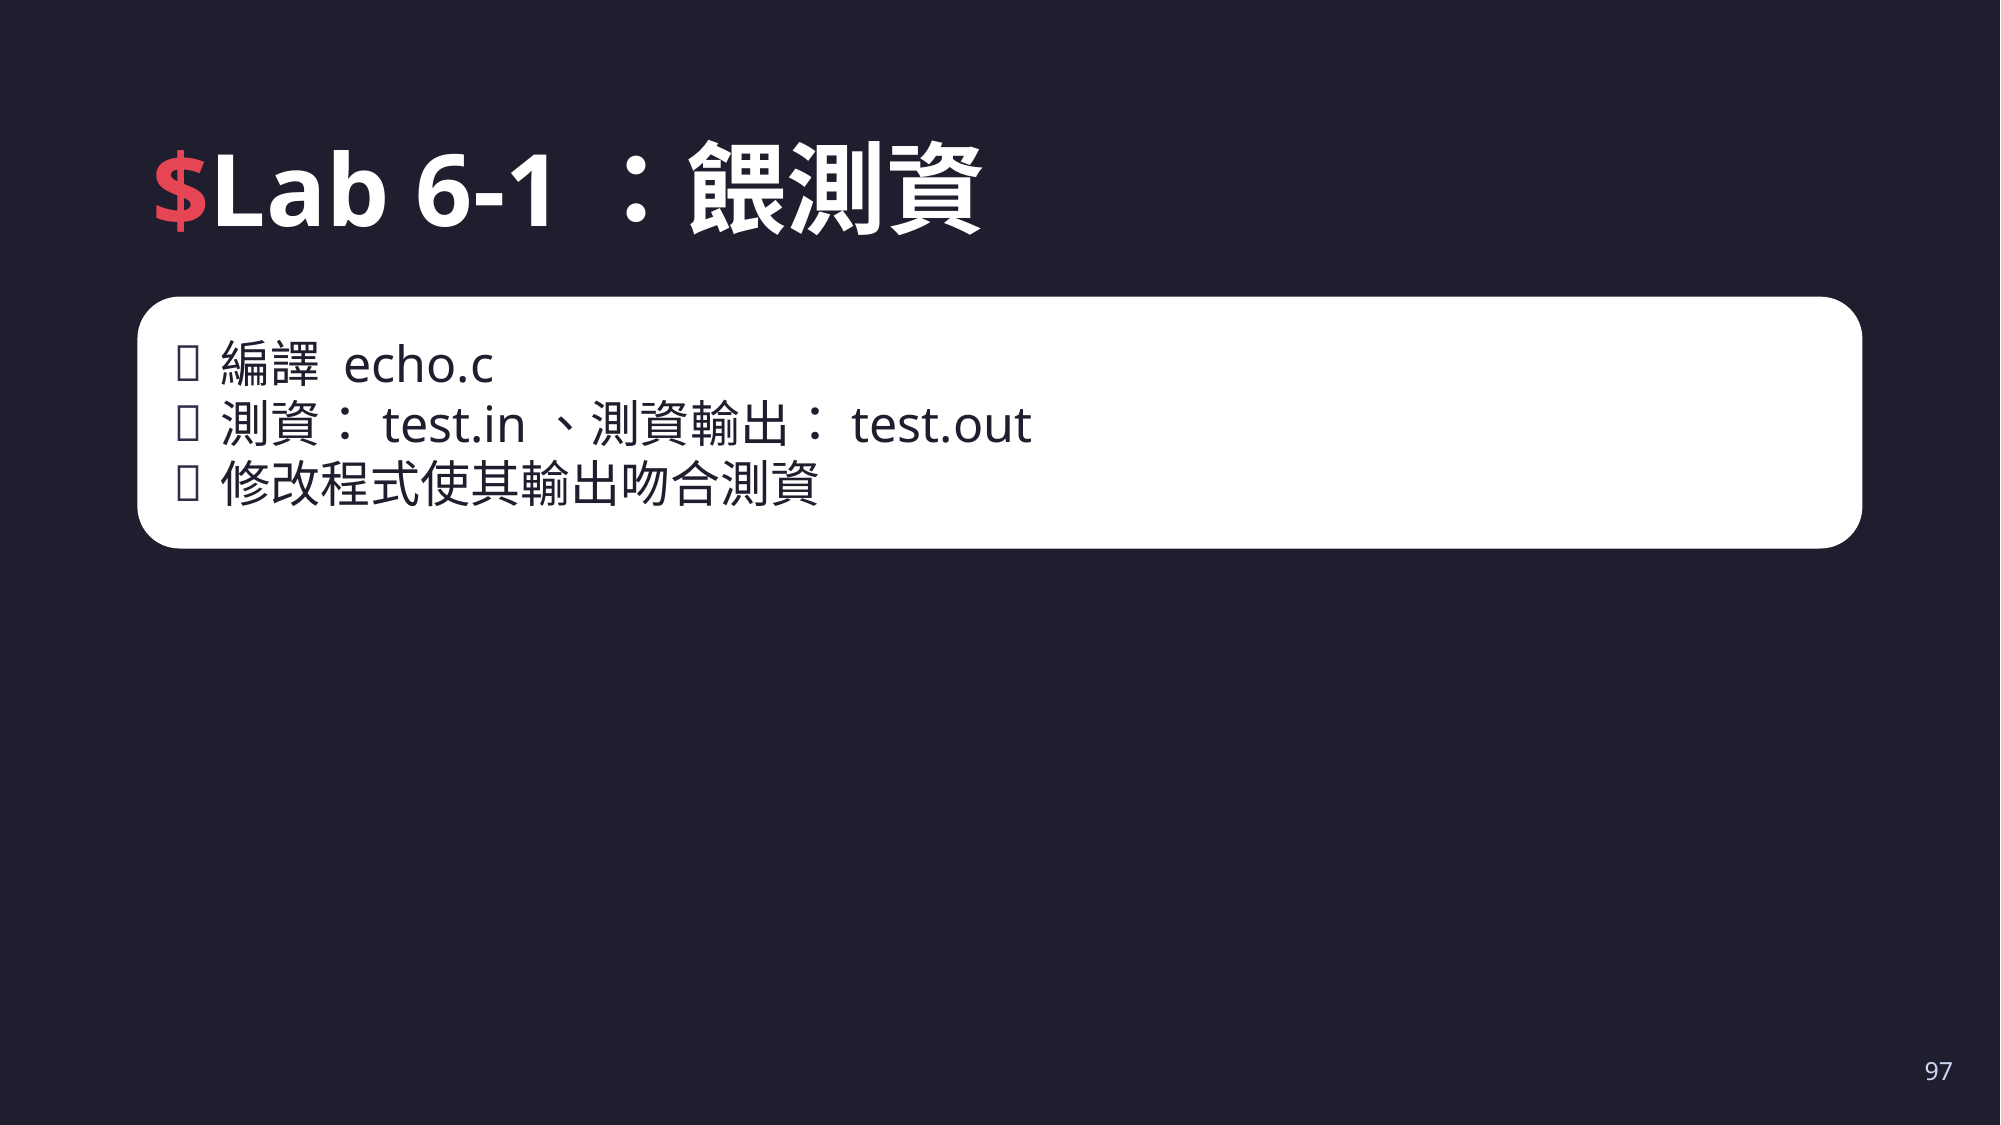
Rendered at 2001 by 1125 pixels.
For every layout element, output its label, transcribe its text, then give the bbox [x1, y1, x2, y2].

title $Lab 6-1：餵測資 [137, 117, 1863, 271]
text_box 編譯 echo.c 測資：test.in、測資輸出：test.out 修改程式使其輸出吻合測資 [136, 295, 1864, 550]
slide_number 97 [1518, 1042, 1969, 1103]
